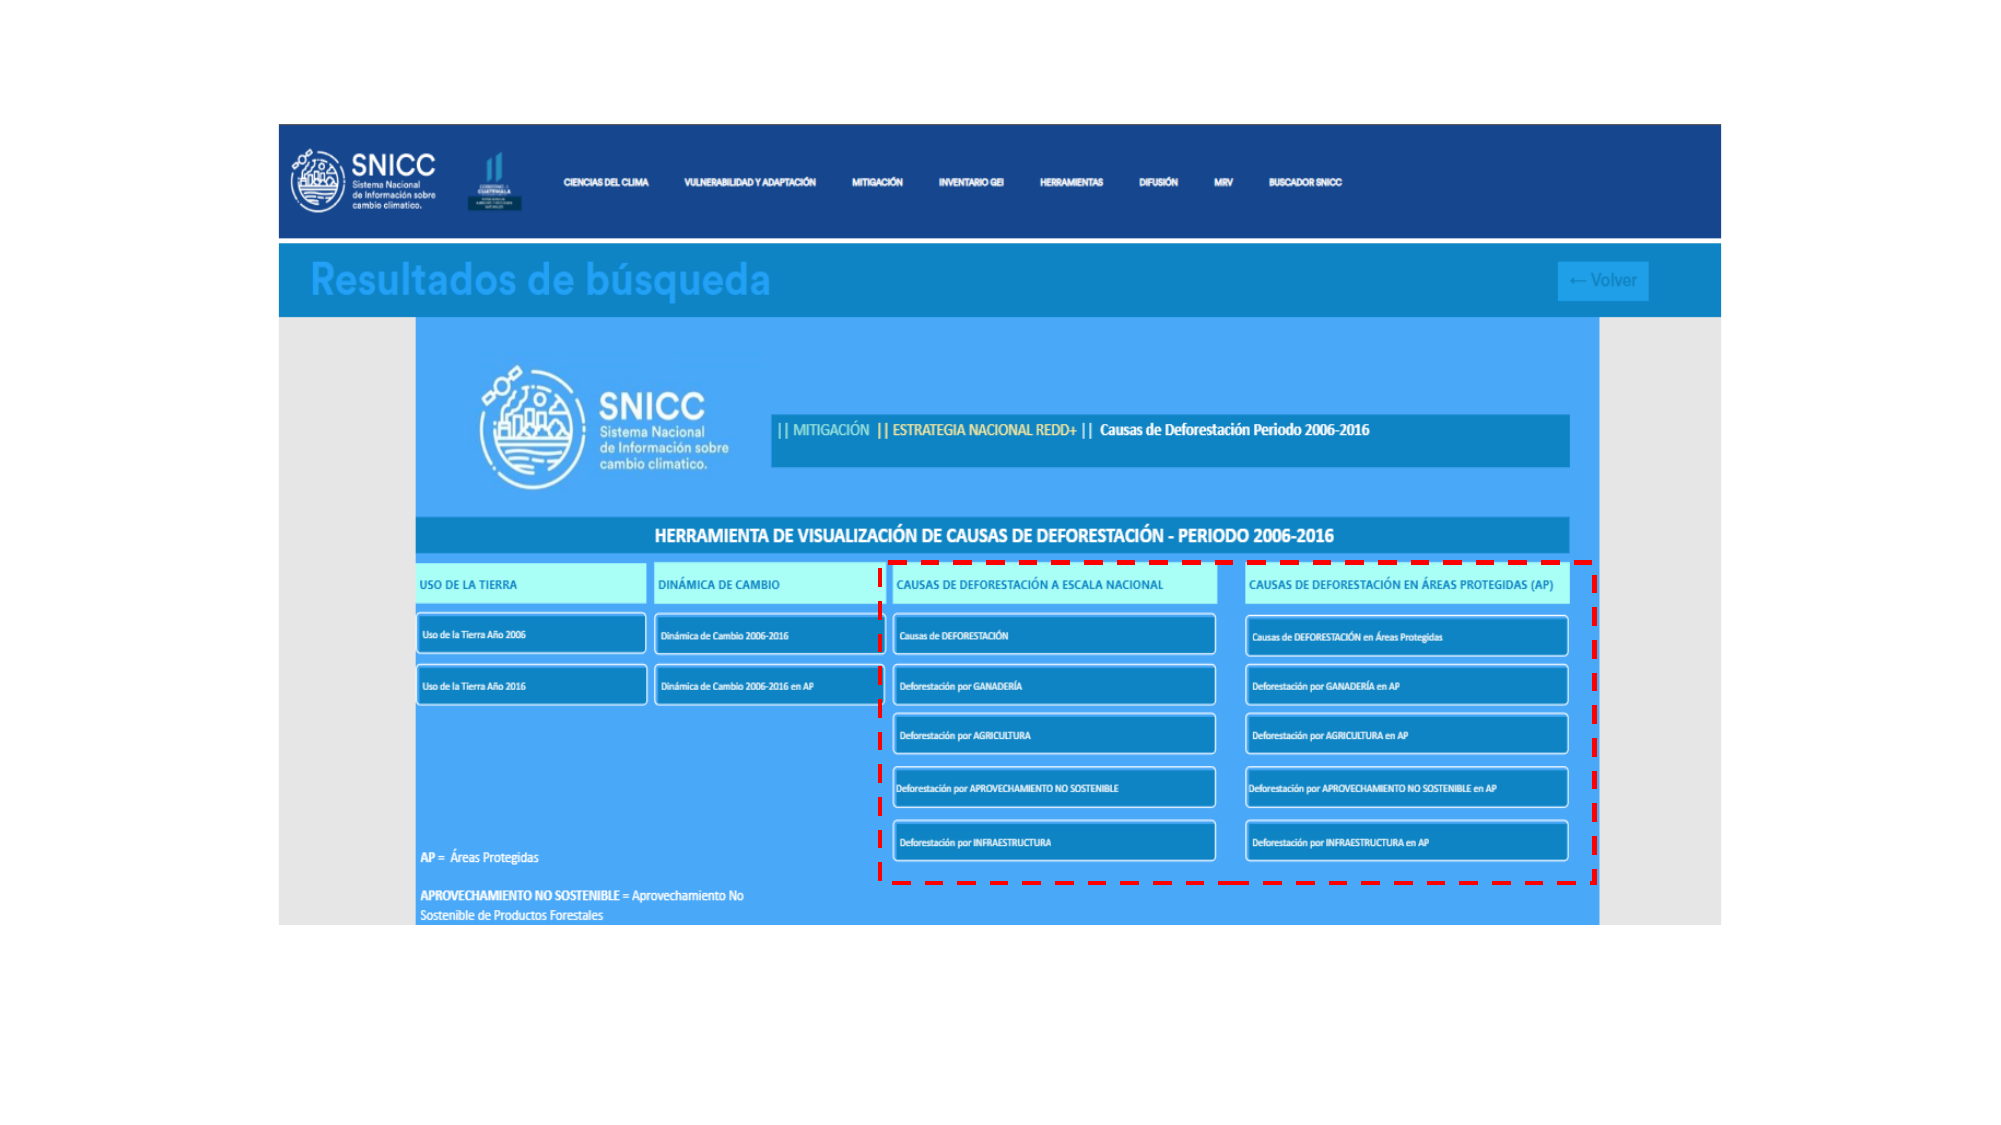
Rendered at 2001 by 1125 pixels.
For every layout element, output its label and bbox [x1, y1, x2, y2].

picture [278, 124, 1722, 926]
